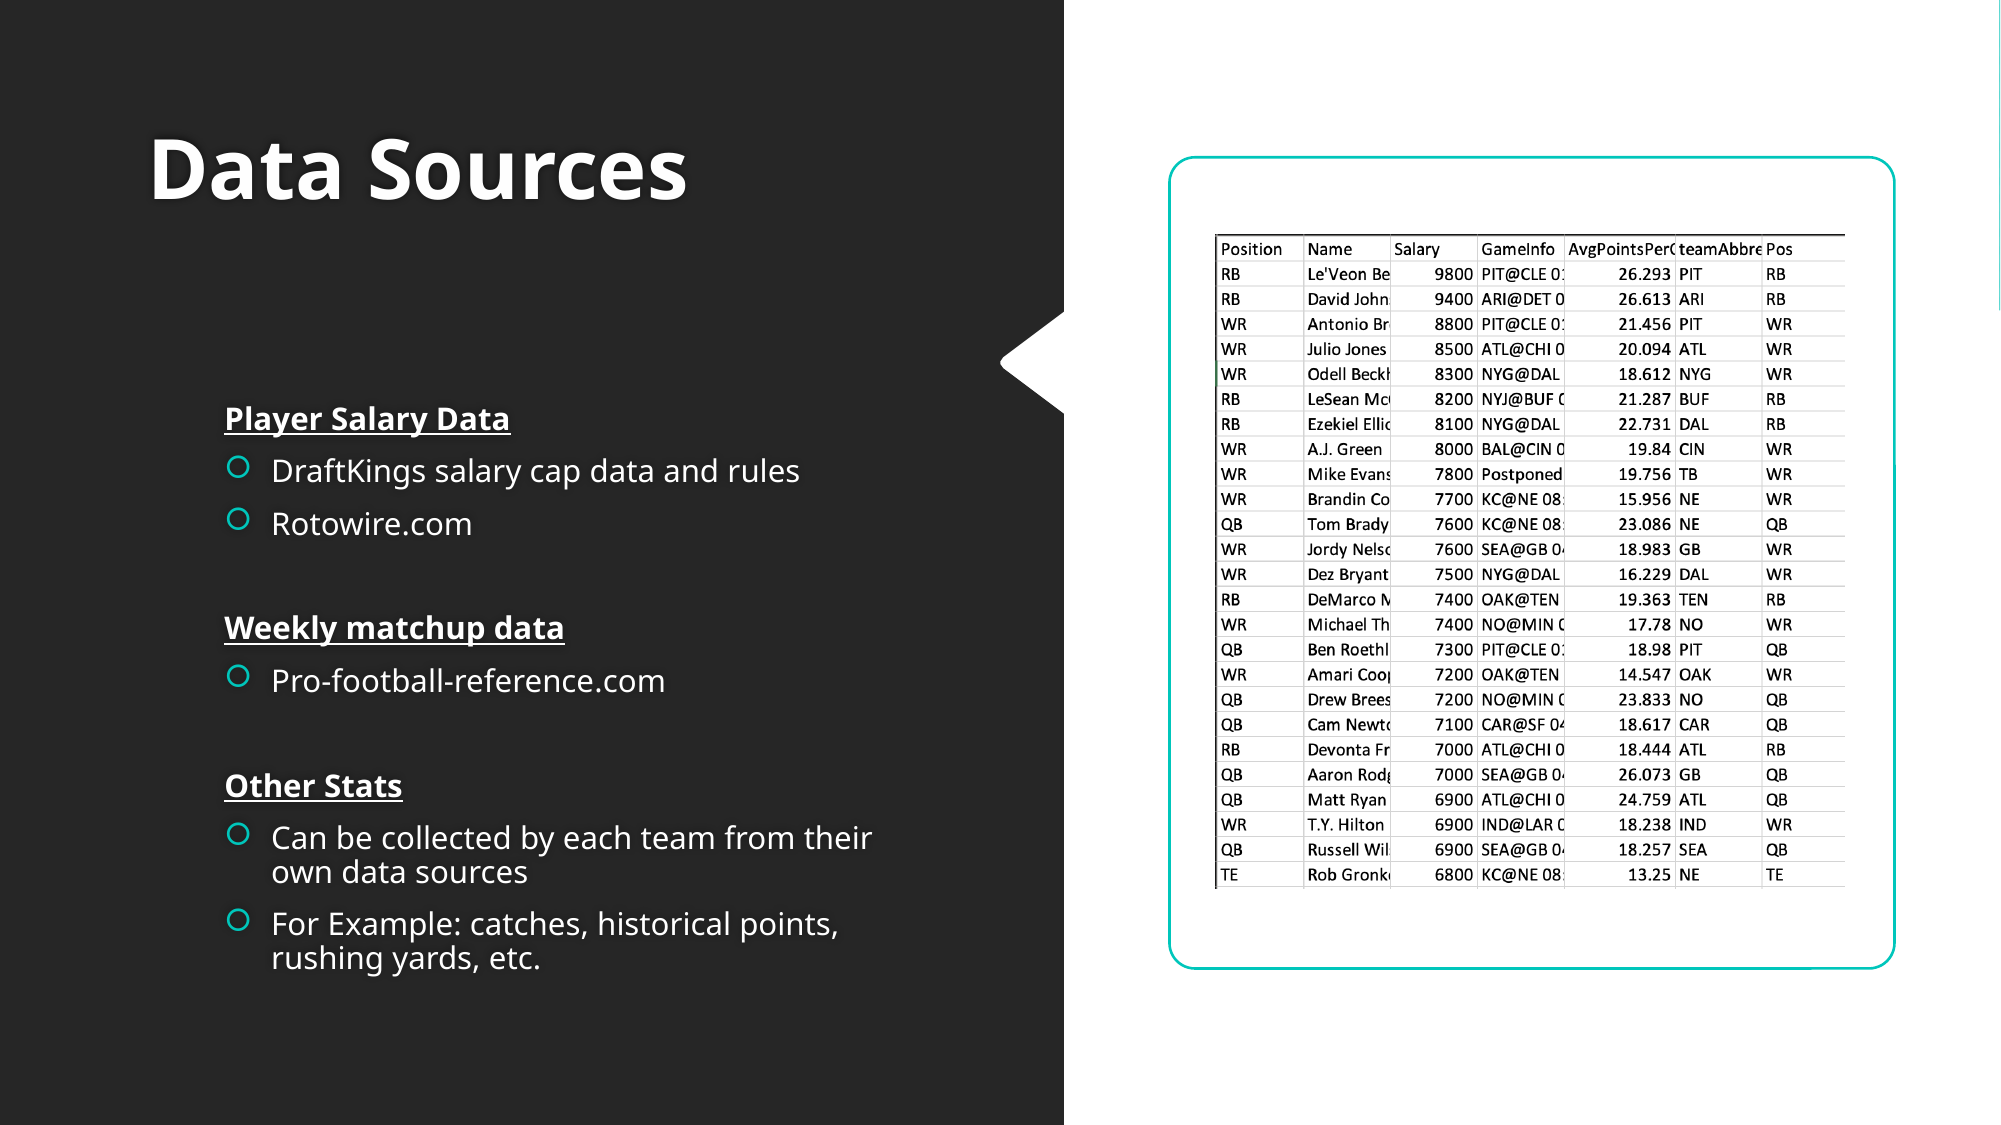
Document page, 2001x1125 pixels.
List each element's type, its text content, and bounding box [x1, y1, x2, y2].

picture [1215, 234, 1845, 889]
text_box [0, 0, 1066, 1125]
title Data Sources [132, 75, 959, 224]
text_box [1002, 0, 2000, 1125]
text_box [1168, 155, 1896, 970]
list Player Salary Data DraftKings salary cap data and rules Rotowire.com Weekly matchup data Pro-football-reference.com Other Stats Can be collected by each team from their own data sources For Example: catches, historical points, rushing yards, etc. [134, 395, 958, 992]
